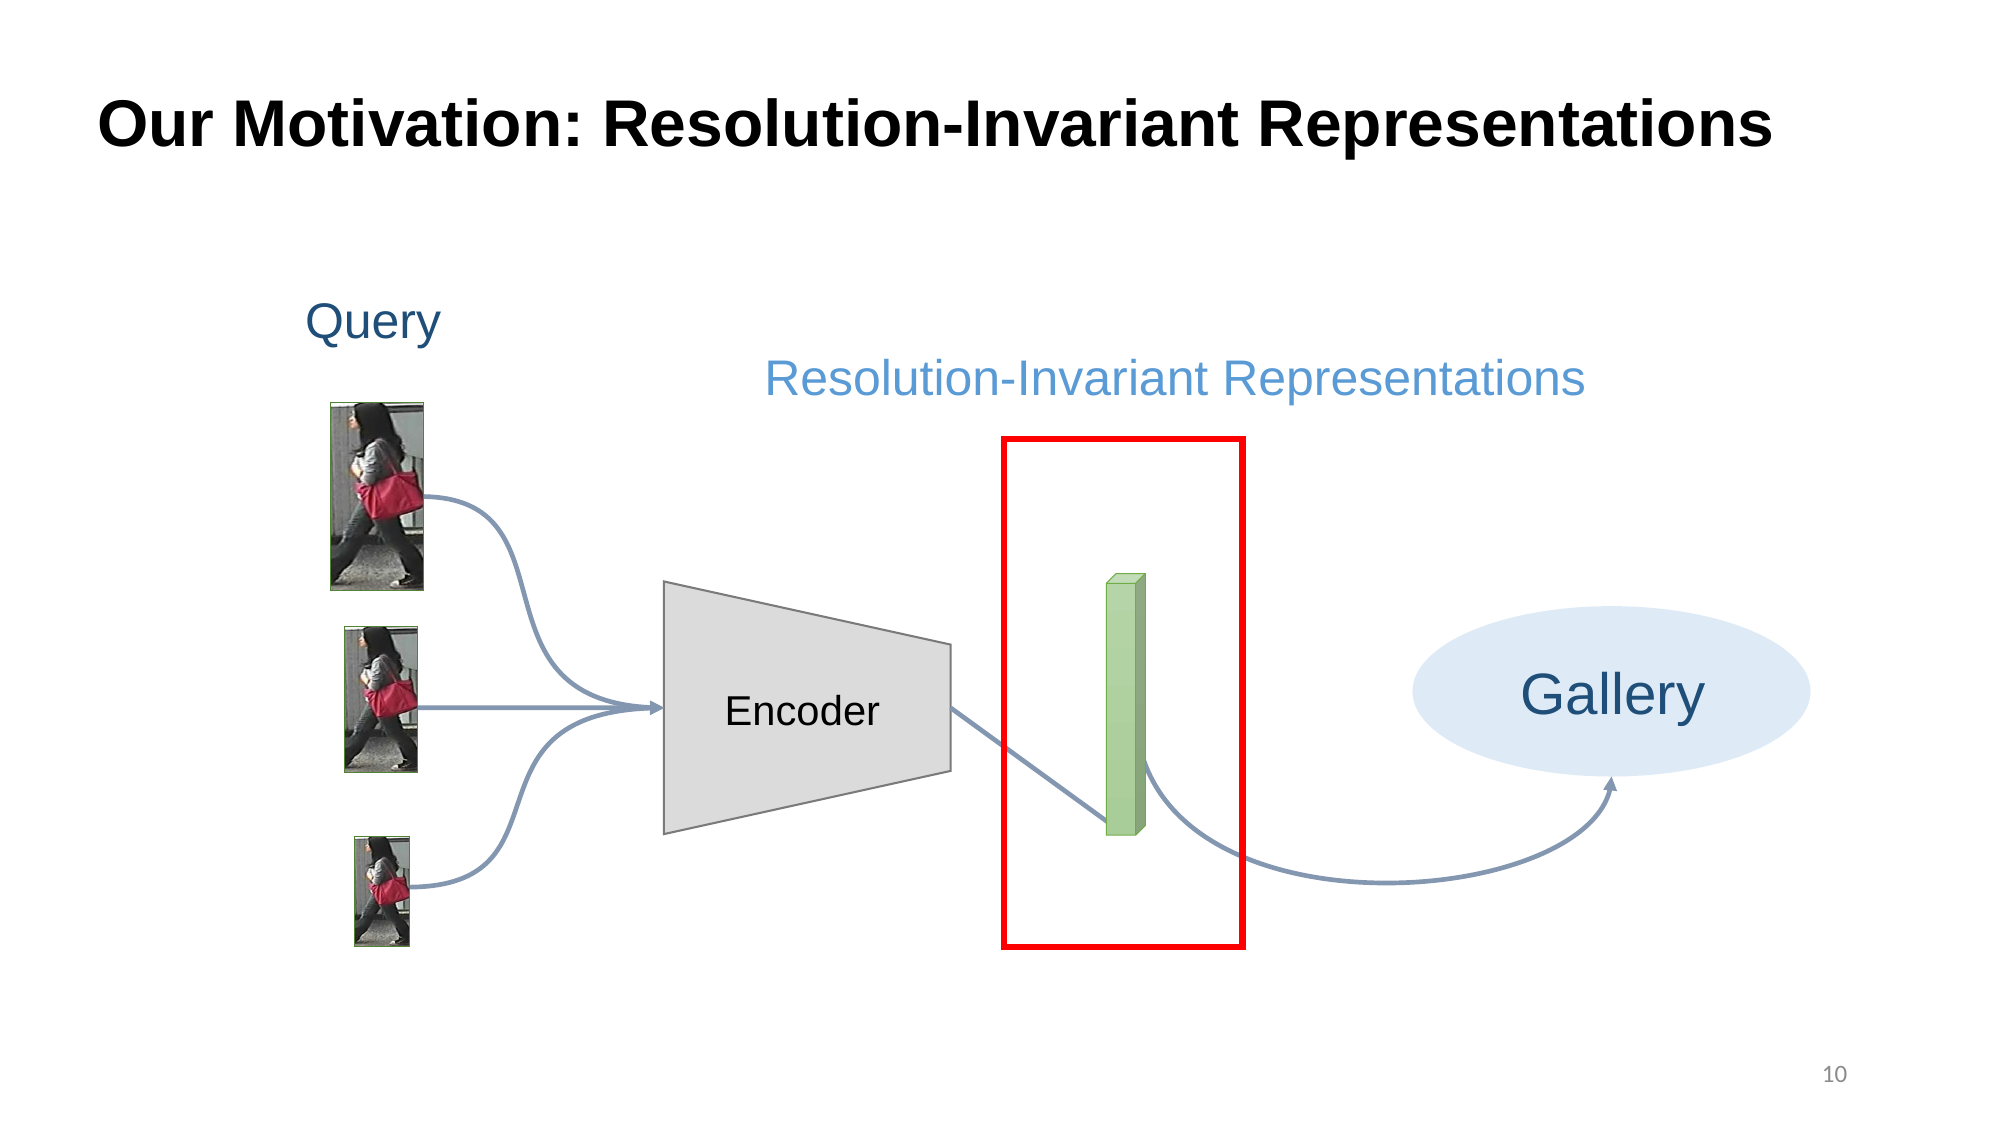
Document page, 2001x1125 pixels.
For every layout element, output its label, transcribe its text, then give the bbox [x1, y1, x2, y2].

text_box [1003, 438, 1243, 948]
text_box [407, 708, 664, 888]
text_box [664, 581, 951, 835]
text_box Query [289, 280, 485, 356]
text_box Gallery [1484, 647, 1742, 734]
slide_number 10 [1412, 1042, 1863, 1103]
text_box Our Motivation: Resolution-Invariant Representations [82, 54, 1960, 197]
text_box Resolution-Invariant Representations [749, 337, 1602, 413]
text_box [420, 496, 664, 707]
picture [344, 626, 418, 773]
text_box [1411, 605, 1812, 778]
picture [354, 836, 410, 947]
picture [330, 402, 424, 591]
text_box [1135, 709, 1612, 777]
